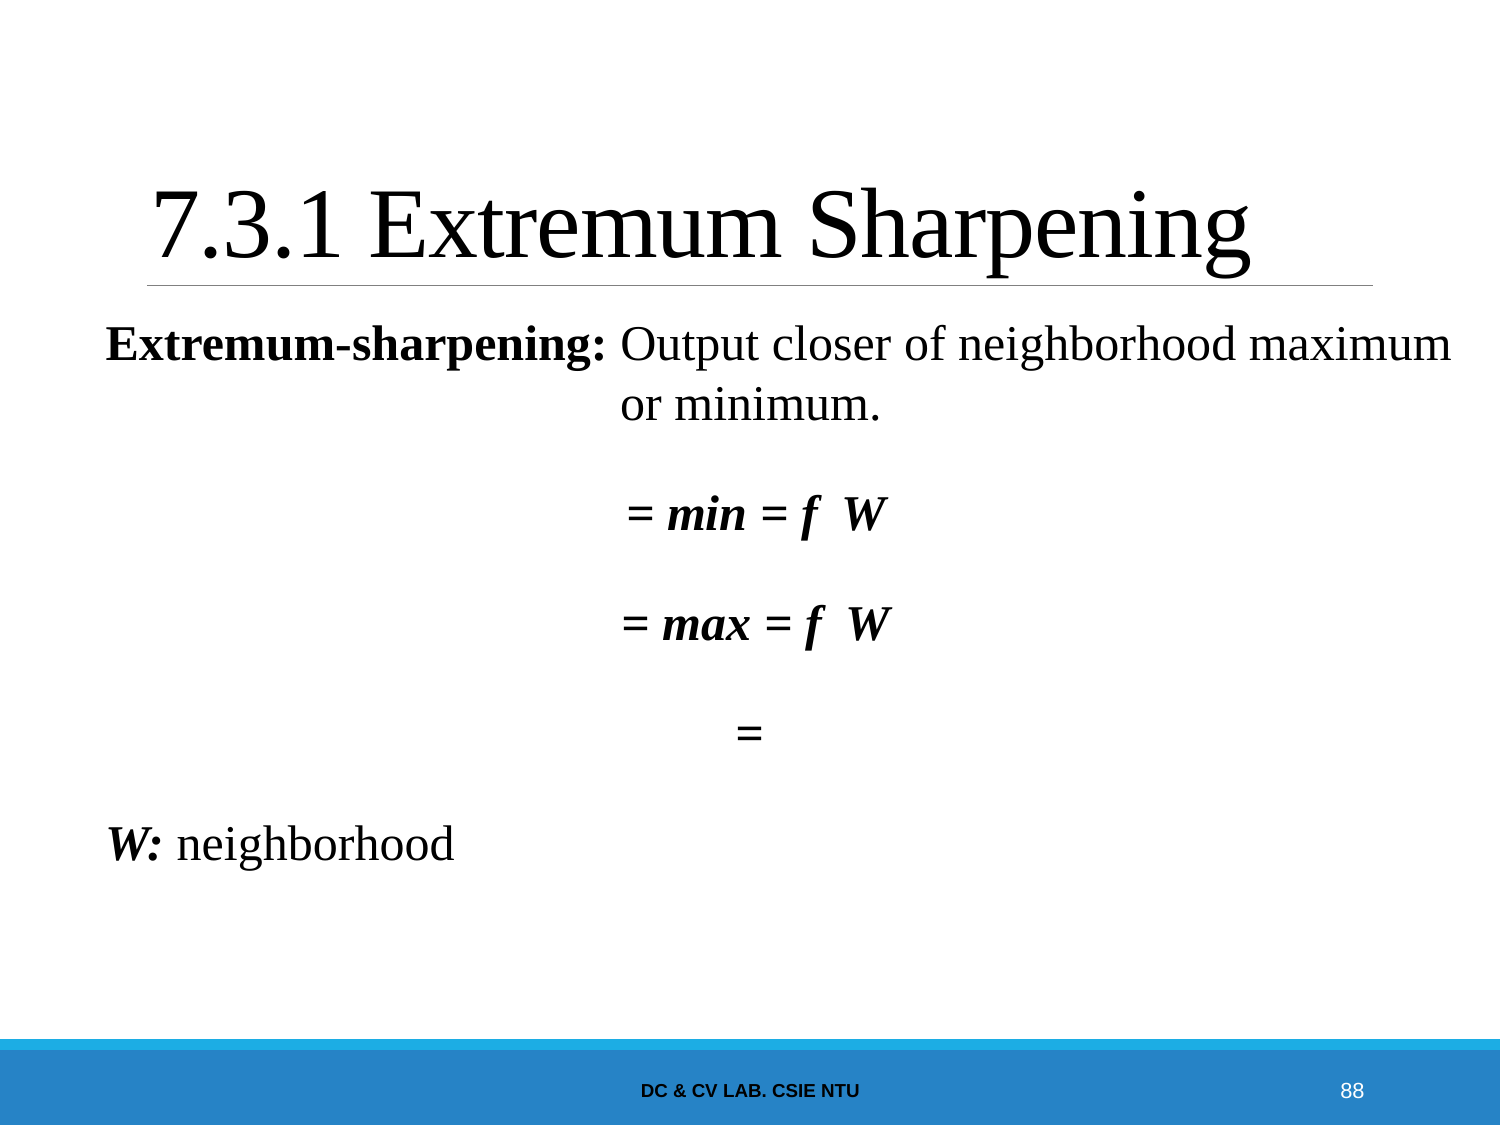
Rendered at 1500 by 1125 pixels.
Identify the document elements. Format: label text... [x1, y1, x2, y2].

slide_number 88 [1218, 1059, 1380, 1120]
title 7.3.1 Extremum Sharpening [135, 47, 1373, 285]
footer DC & CV Lab. CSIE NTU [453, 1059, 1047, 1120]
